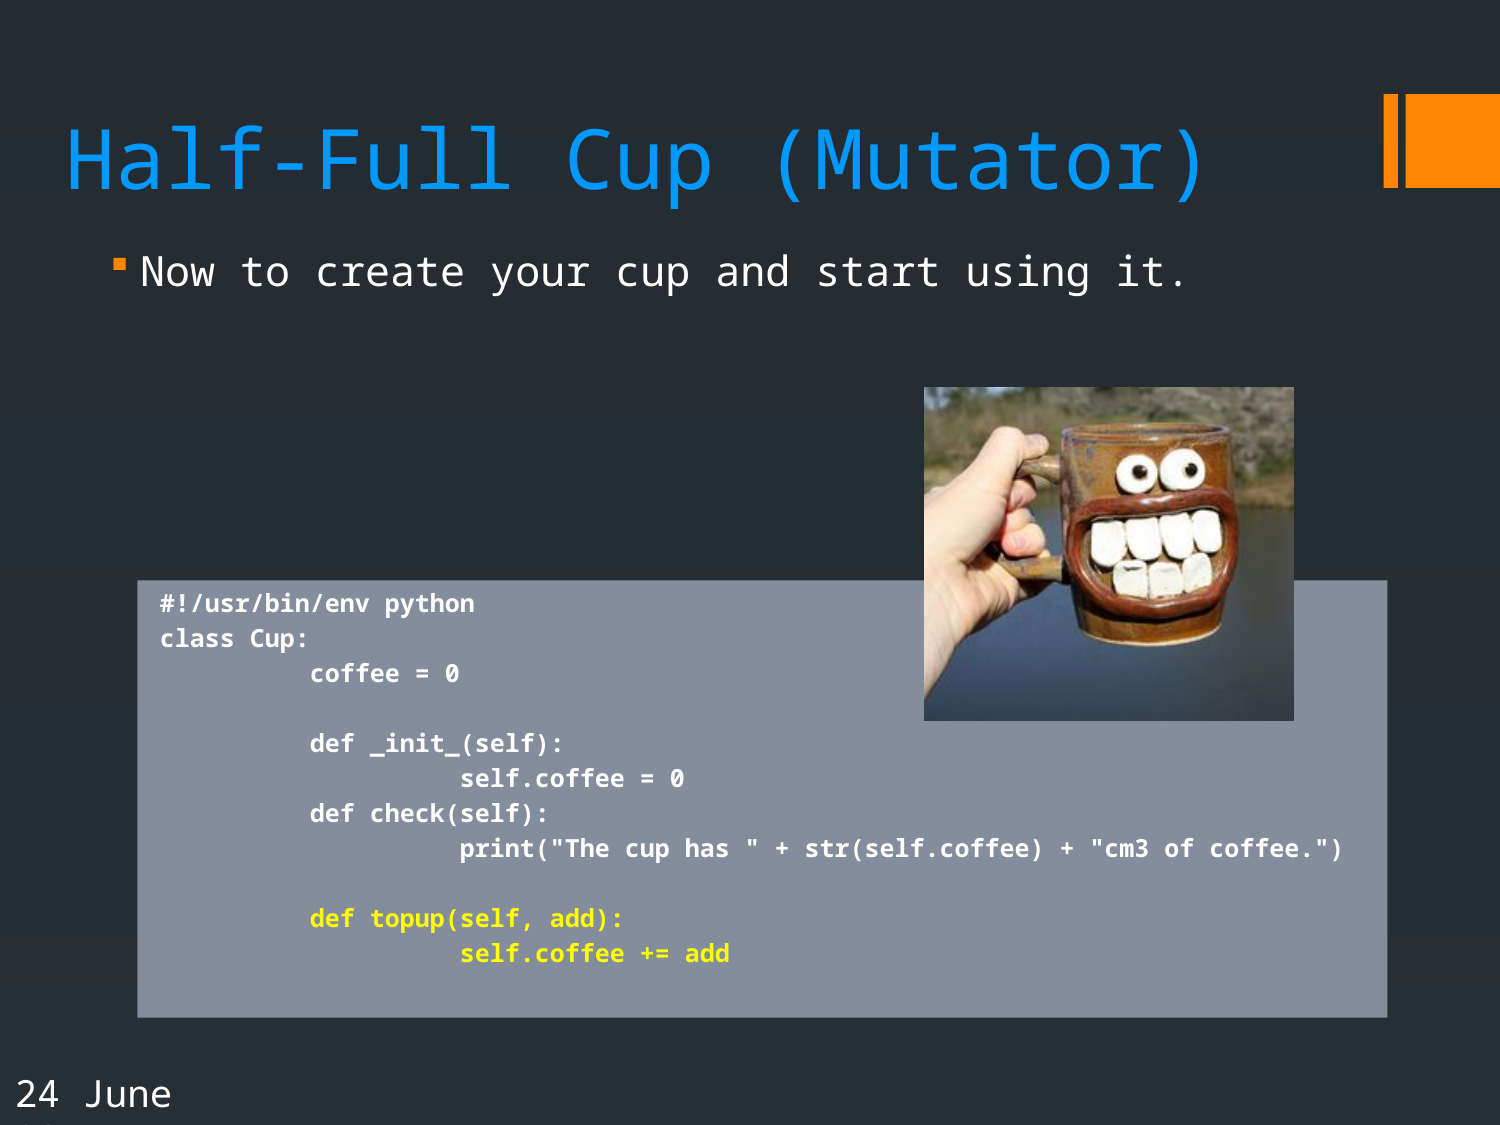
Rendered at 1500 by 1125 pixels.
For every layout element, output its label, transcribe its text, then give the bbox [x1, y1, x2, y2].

picture [924, 386, 1295, 721]
text_box #!/usr/bin/env python class Cup: coffee = 0 def _init_(self): self.coffee = 0 def check(self): print("The cup has " + str(self.coffee) + "cm3 of coffee.") def topup(self, add): self.coffee += add [137, 580, 1388, 1018]
title Half-Full Cup (Mutator) [50, 24, 1325, 215]
list Now to create your cup and start using it. [87, 237, 1288, 1013]
